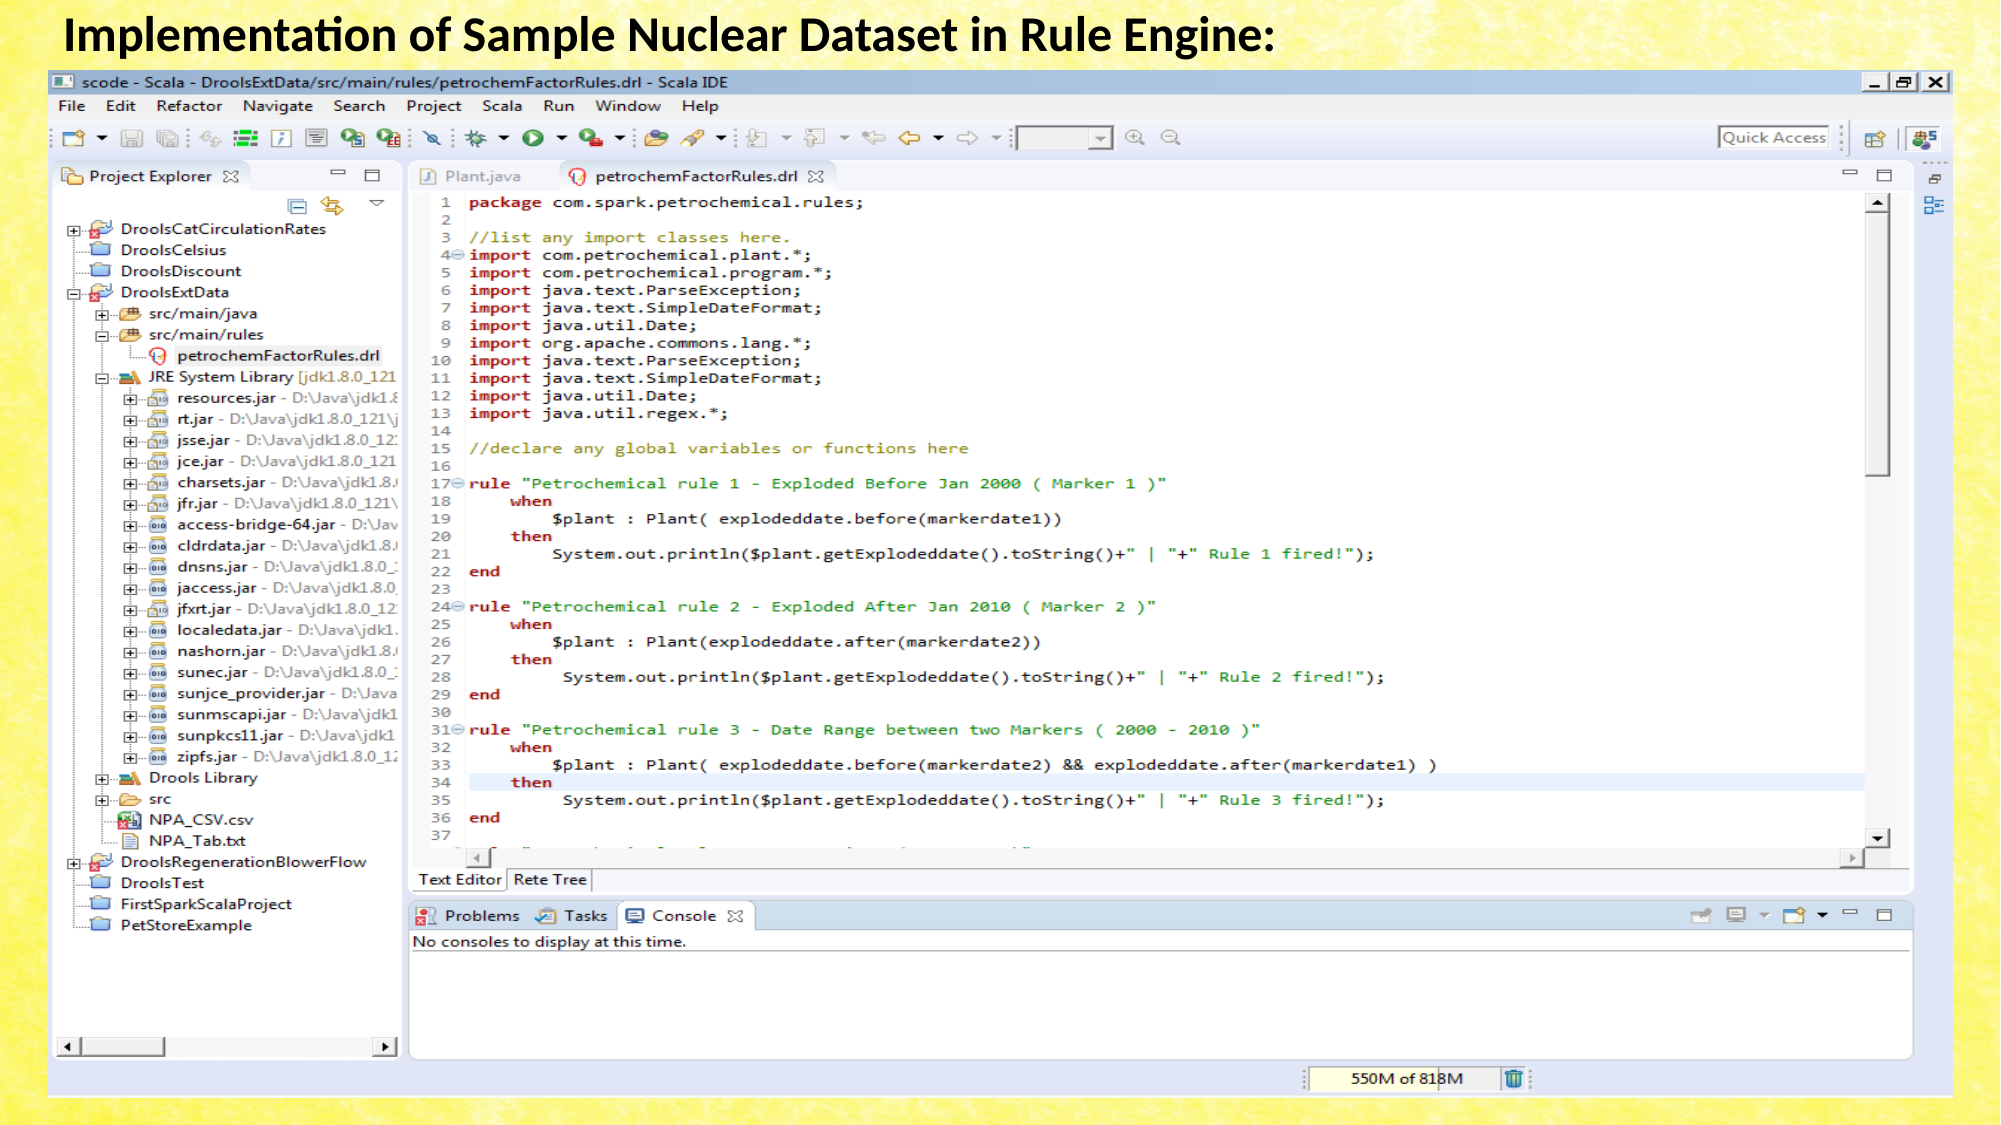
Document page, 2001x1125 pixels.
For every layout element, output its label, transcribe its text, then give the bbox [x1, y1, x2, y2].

picture [0, 0, 2001, 1125]
text_box Implementation of Sample Nuclear Dataset in Rule Engine: [48, 0, 1594, 70]
